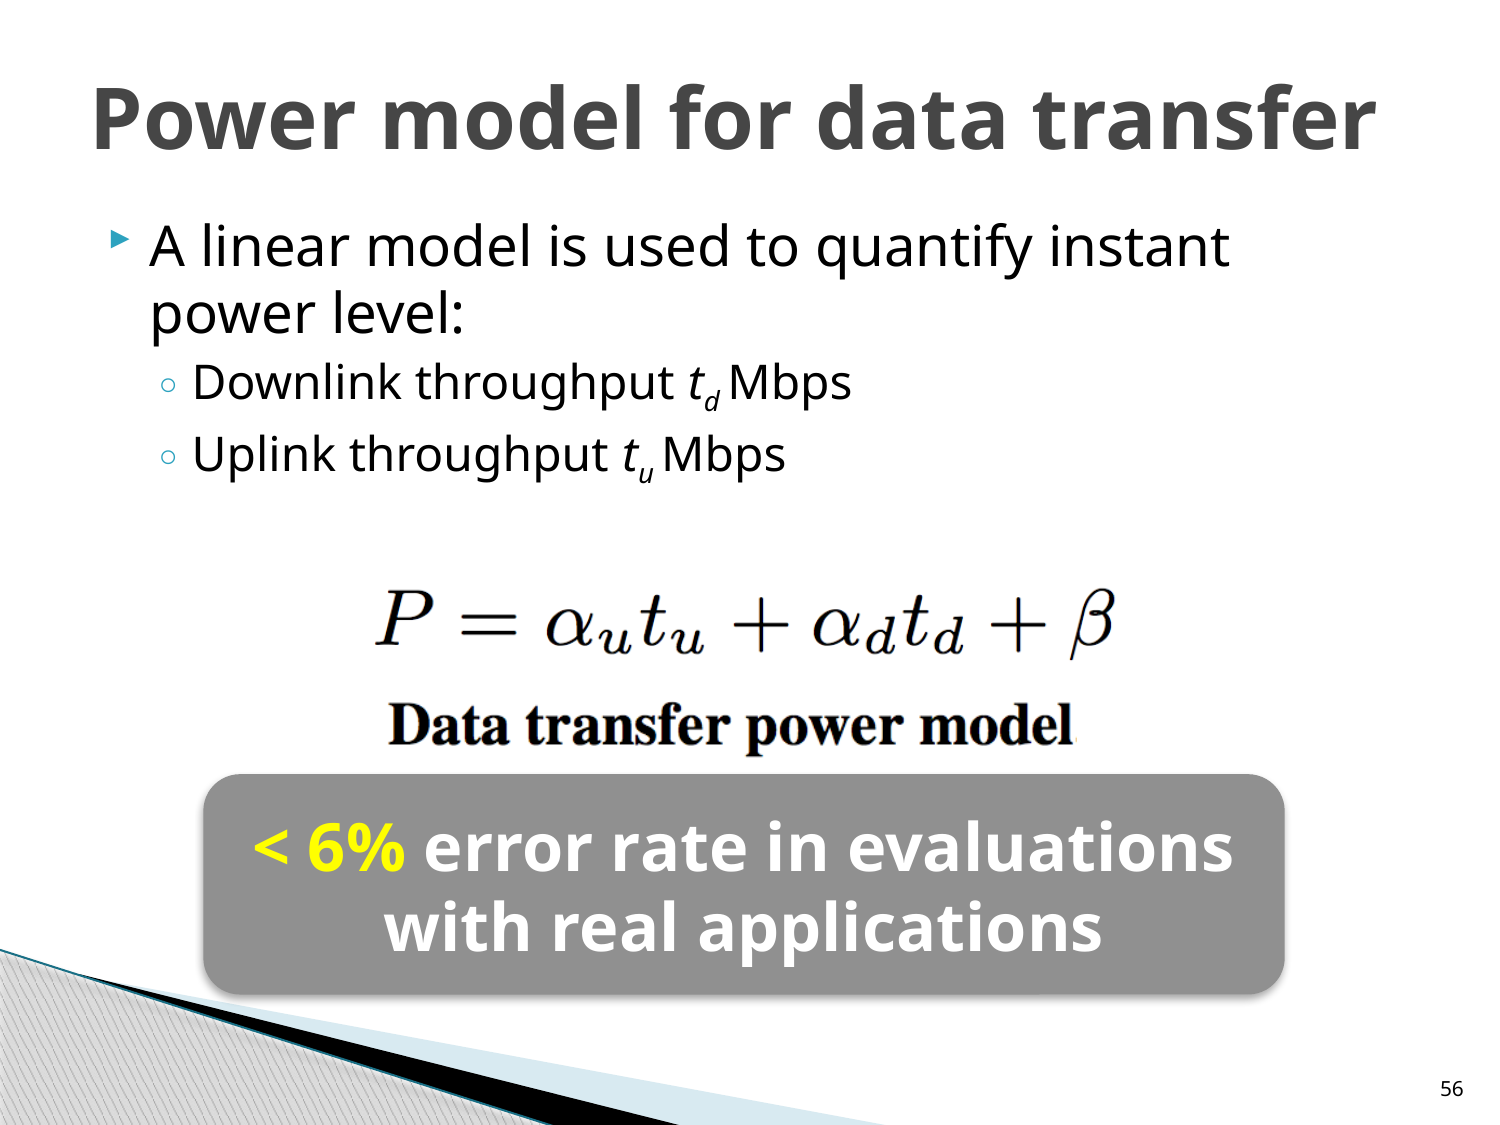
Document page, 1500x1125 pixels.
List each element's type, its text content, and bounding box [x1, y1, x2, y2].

list A linear model is used to quantify instant power level: Downlink throughput td Mbps Uplink throughput tu Mbps [75, 202, 1425, 1023]
slide_number 56 [1418, 1051, 1479, 1112]
picture [331, 553, 1164, 767]
text_box < 6% error rate in evaluations with real applications [202, 773, 1286, 996]
title Power model for data transfer [75, 45, 1425, 185]
